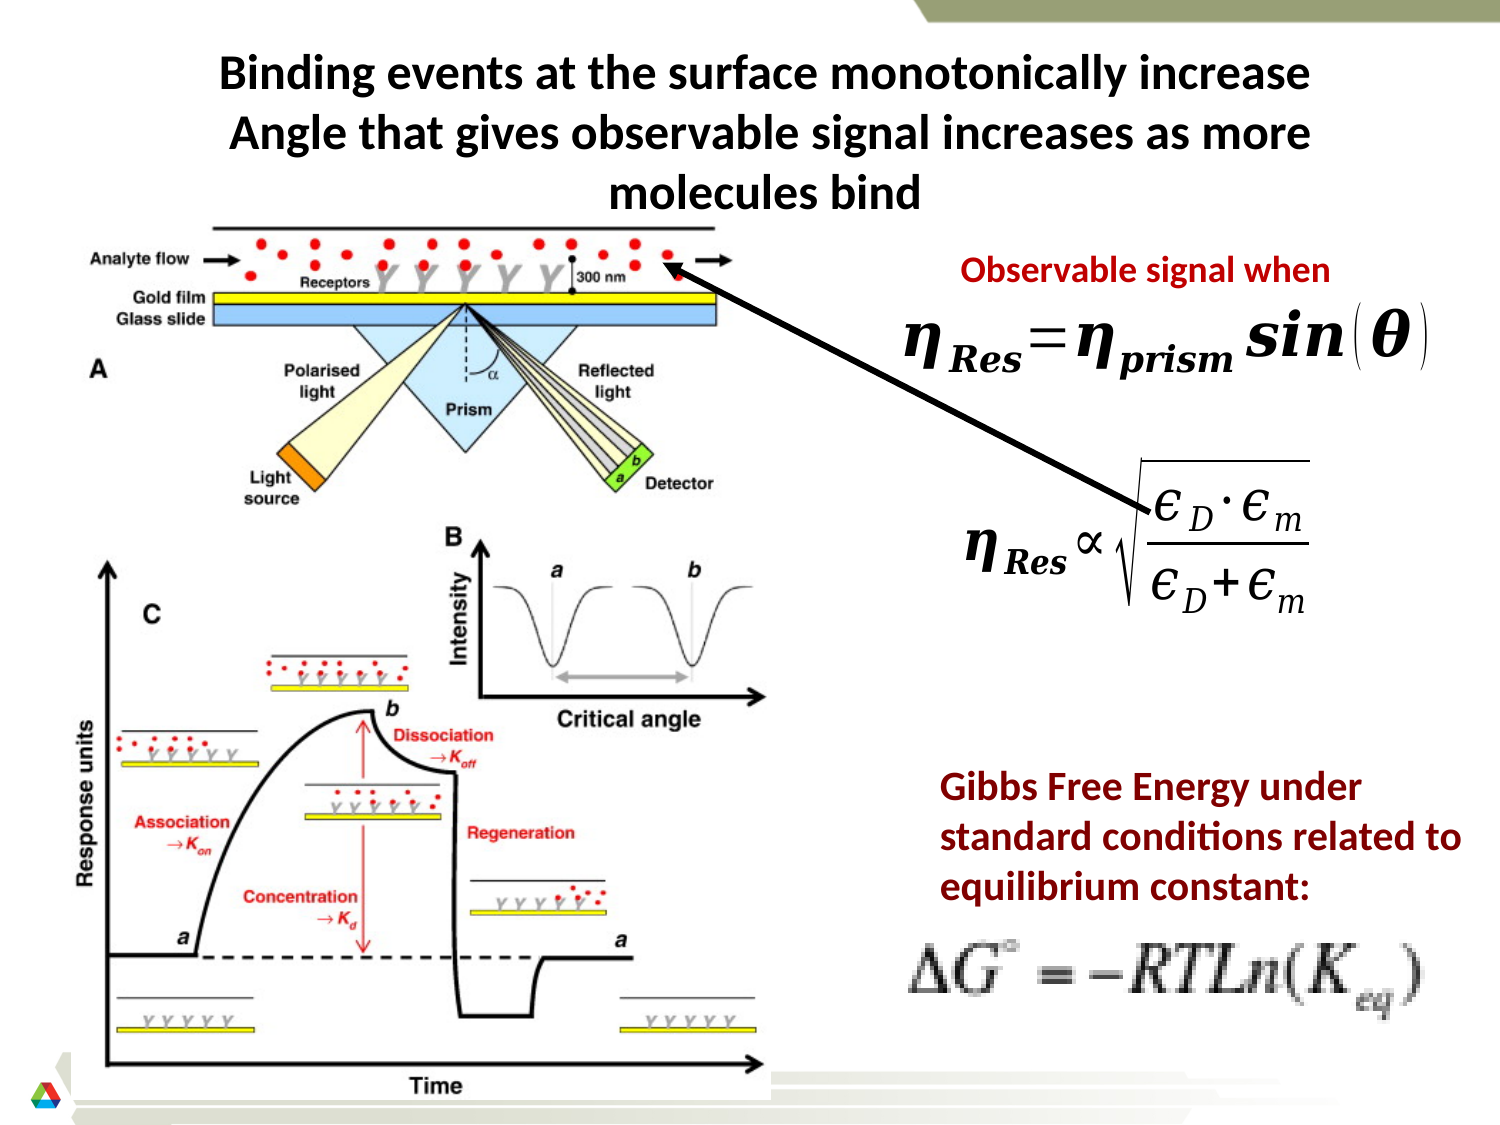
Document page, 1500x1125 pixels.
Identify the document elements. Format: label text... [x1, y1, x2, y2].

picture [0, 224, 1500, 1125]
text_box Observable signal when [945, 237, 1421, 298]
picture [0, 0, 1500, 24]
text_box Gibbs Free Energy under standard conditions related to equilibrium constant: [924, 751, 1500, 967]
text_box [662, 262, 1151, 513]
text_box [900, 912, 1430, 1026]
